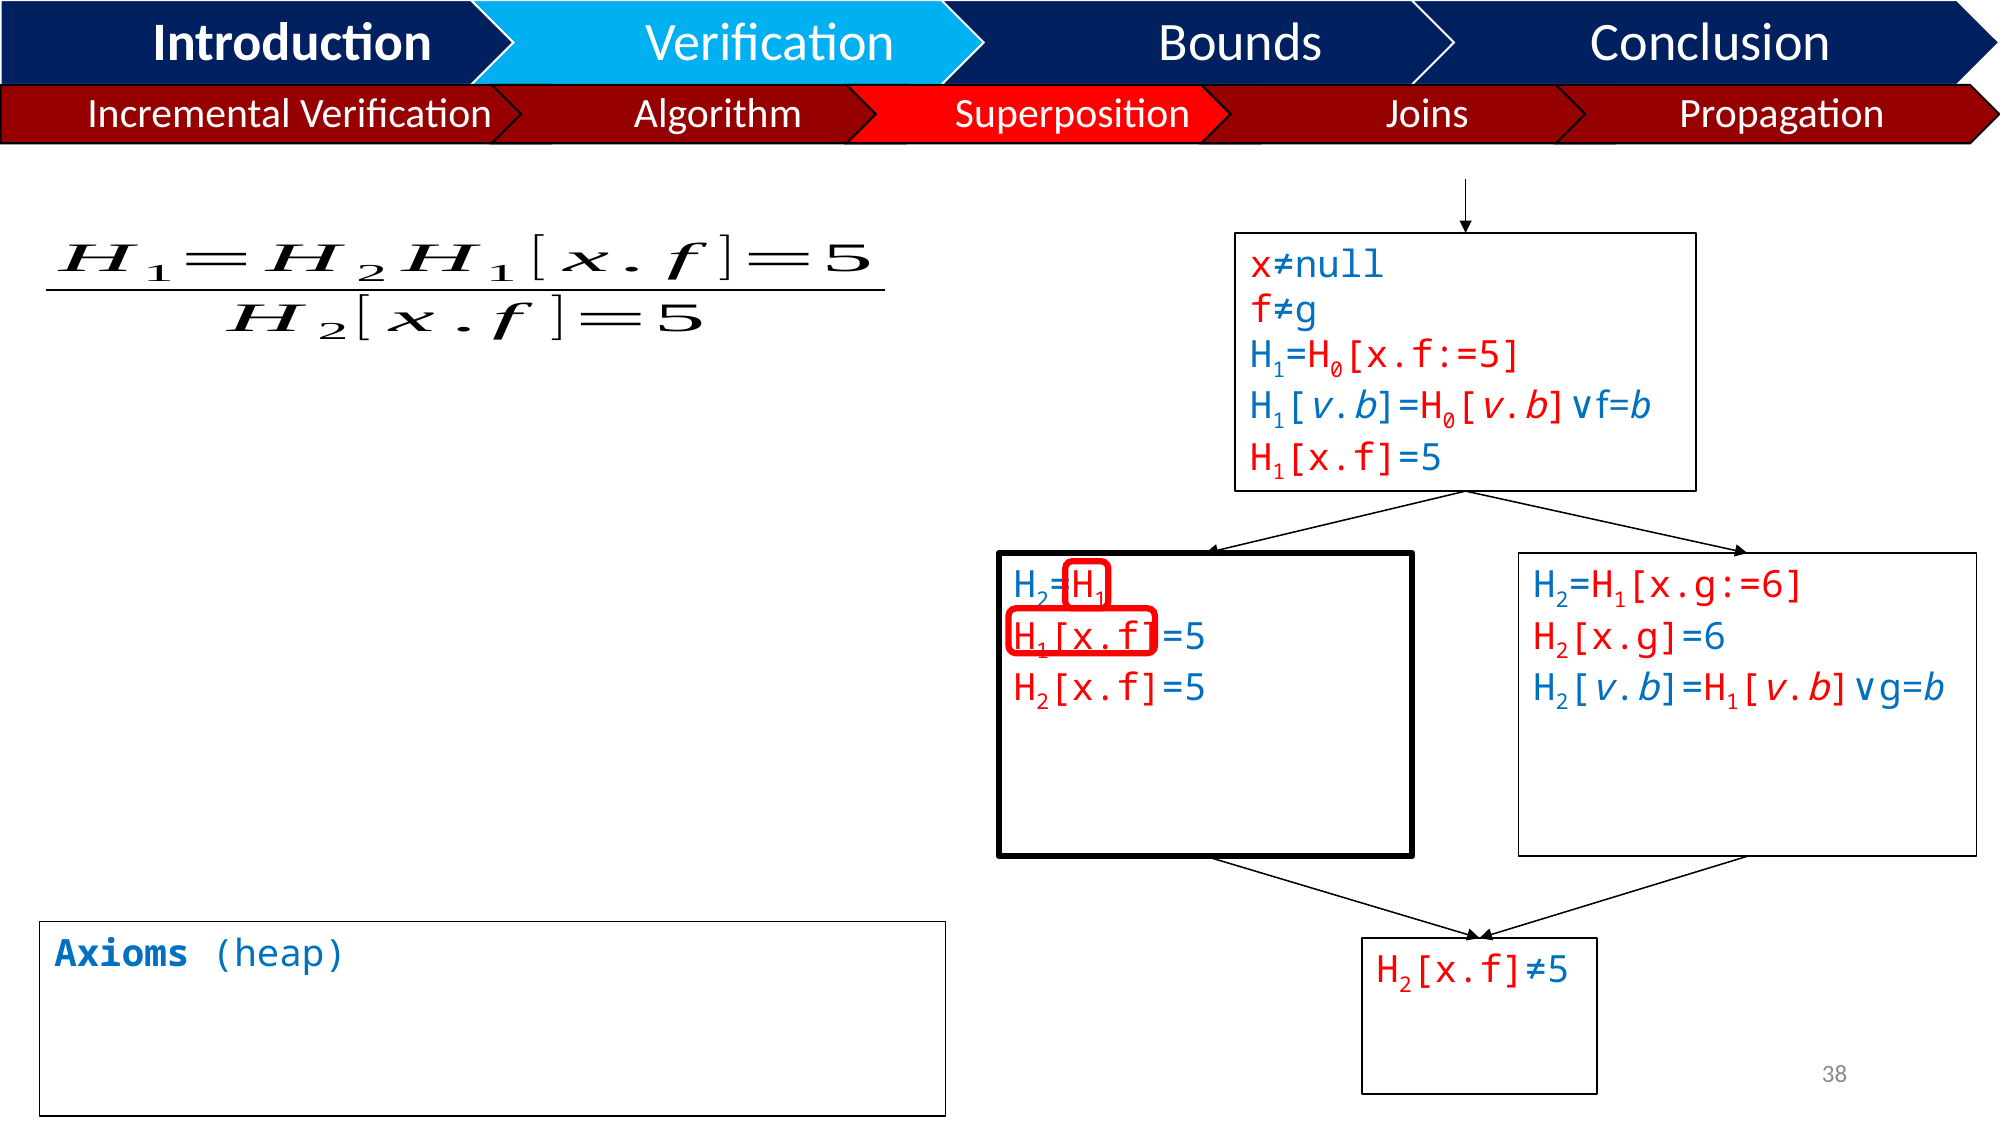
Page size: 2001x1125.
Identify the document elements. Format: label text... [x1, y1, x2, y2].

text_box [1205, 840, 1480, 939]
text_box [0, 0, 2000, 84]
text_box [0, 84, 2000, 144]
text_box x≠null f≠g H1=H0[x.f:=5] H1[v.b]=H0[v.b]∨f=b H1[x.f]=5 [1235, 232, 1697, 475]
text_box H2=H1 H1[x.f]=5 H2[x.f]=5 [998, 553, 1413, 857]
slide_number 38 [1412, 1042, 1863, 1103]
text_box H2=H1[x.g:=6] H2[x.g]=6 H2[v.b]=H1[v.b]∨g=b [1518, 553, 1977, 857]
text_box H2[x.f]≠5 [1361, 939, 1598, 1094]
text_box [1205, 475, 1465, 554]
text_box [1480, 840, 1748, 939]
text_box [1064, 560, 1110, 610]
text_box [1465, 475, 1748, 554]
text_box [1007, 607, 1157, 655]
